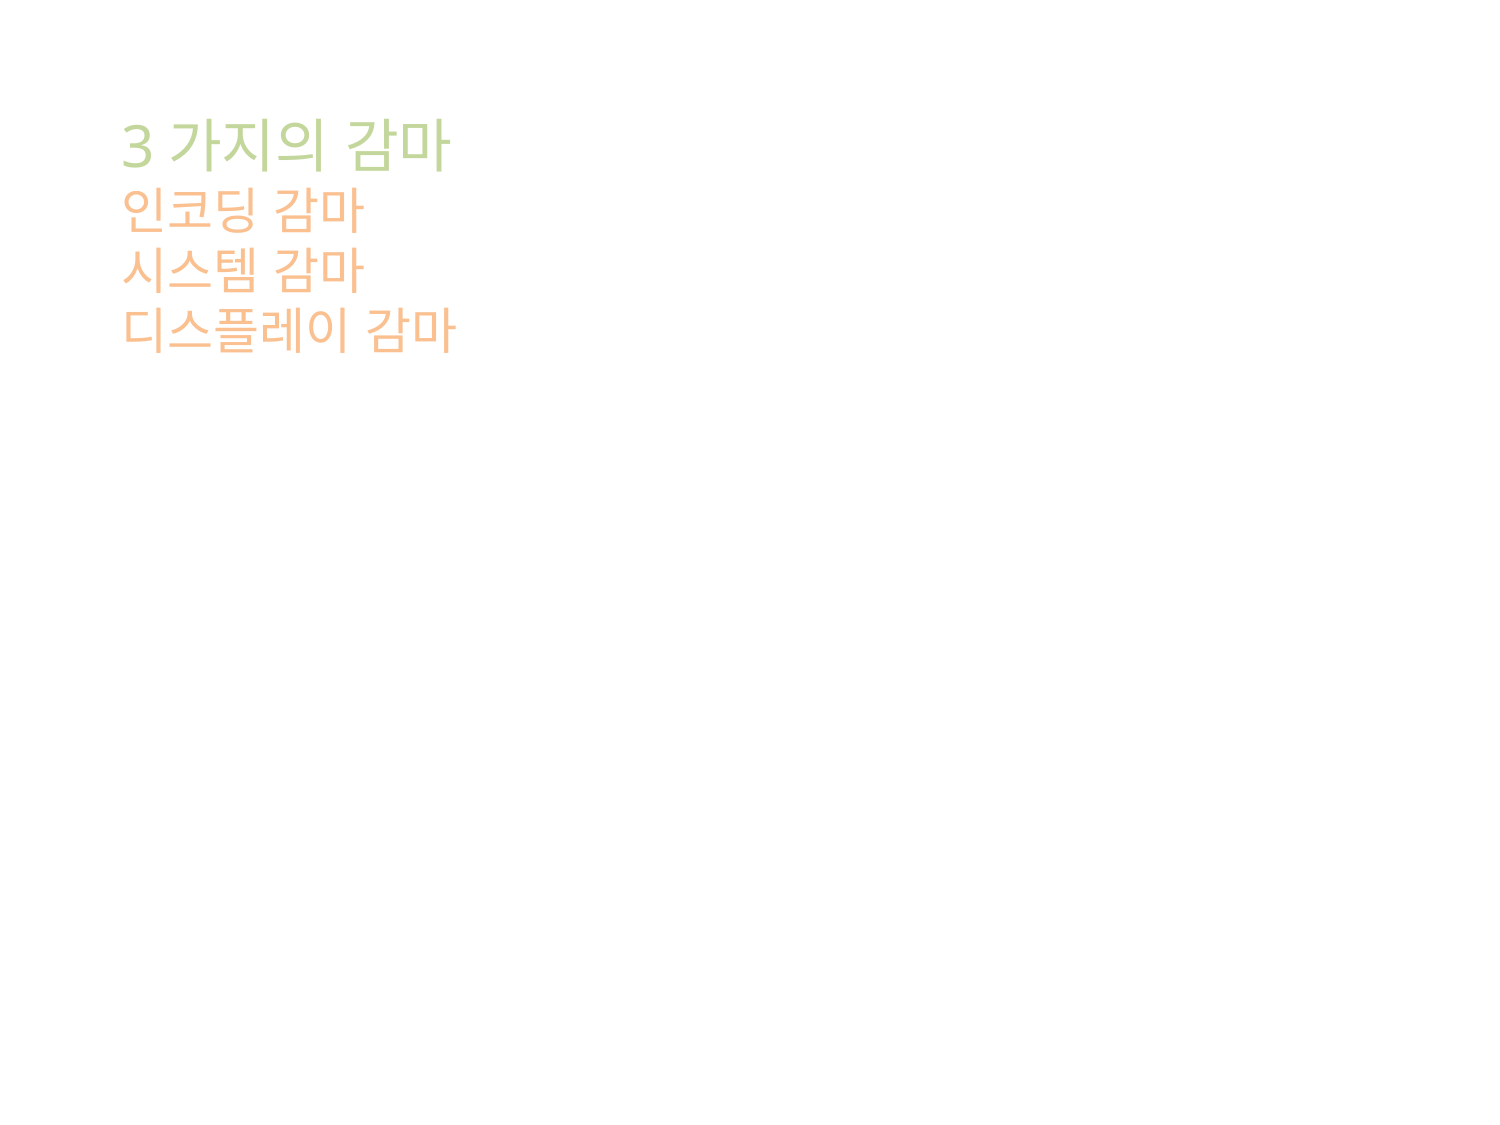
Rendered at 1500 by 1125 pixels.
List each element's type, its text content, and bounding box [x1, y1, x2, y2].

text_box 3가지의 감마 인코딩 감마 시스템 감마 디스플레이 감마 [106, 101, 473, 367]
